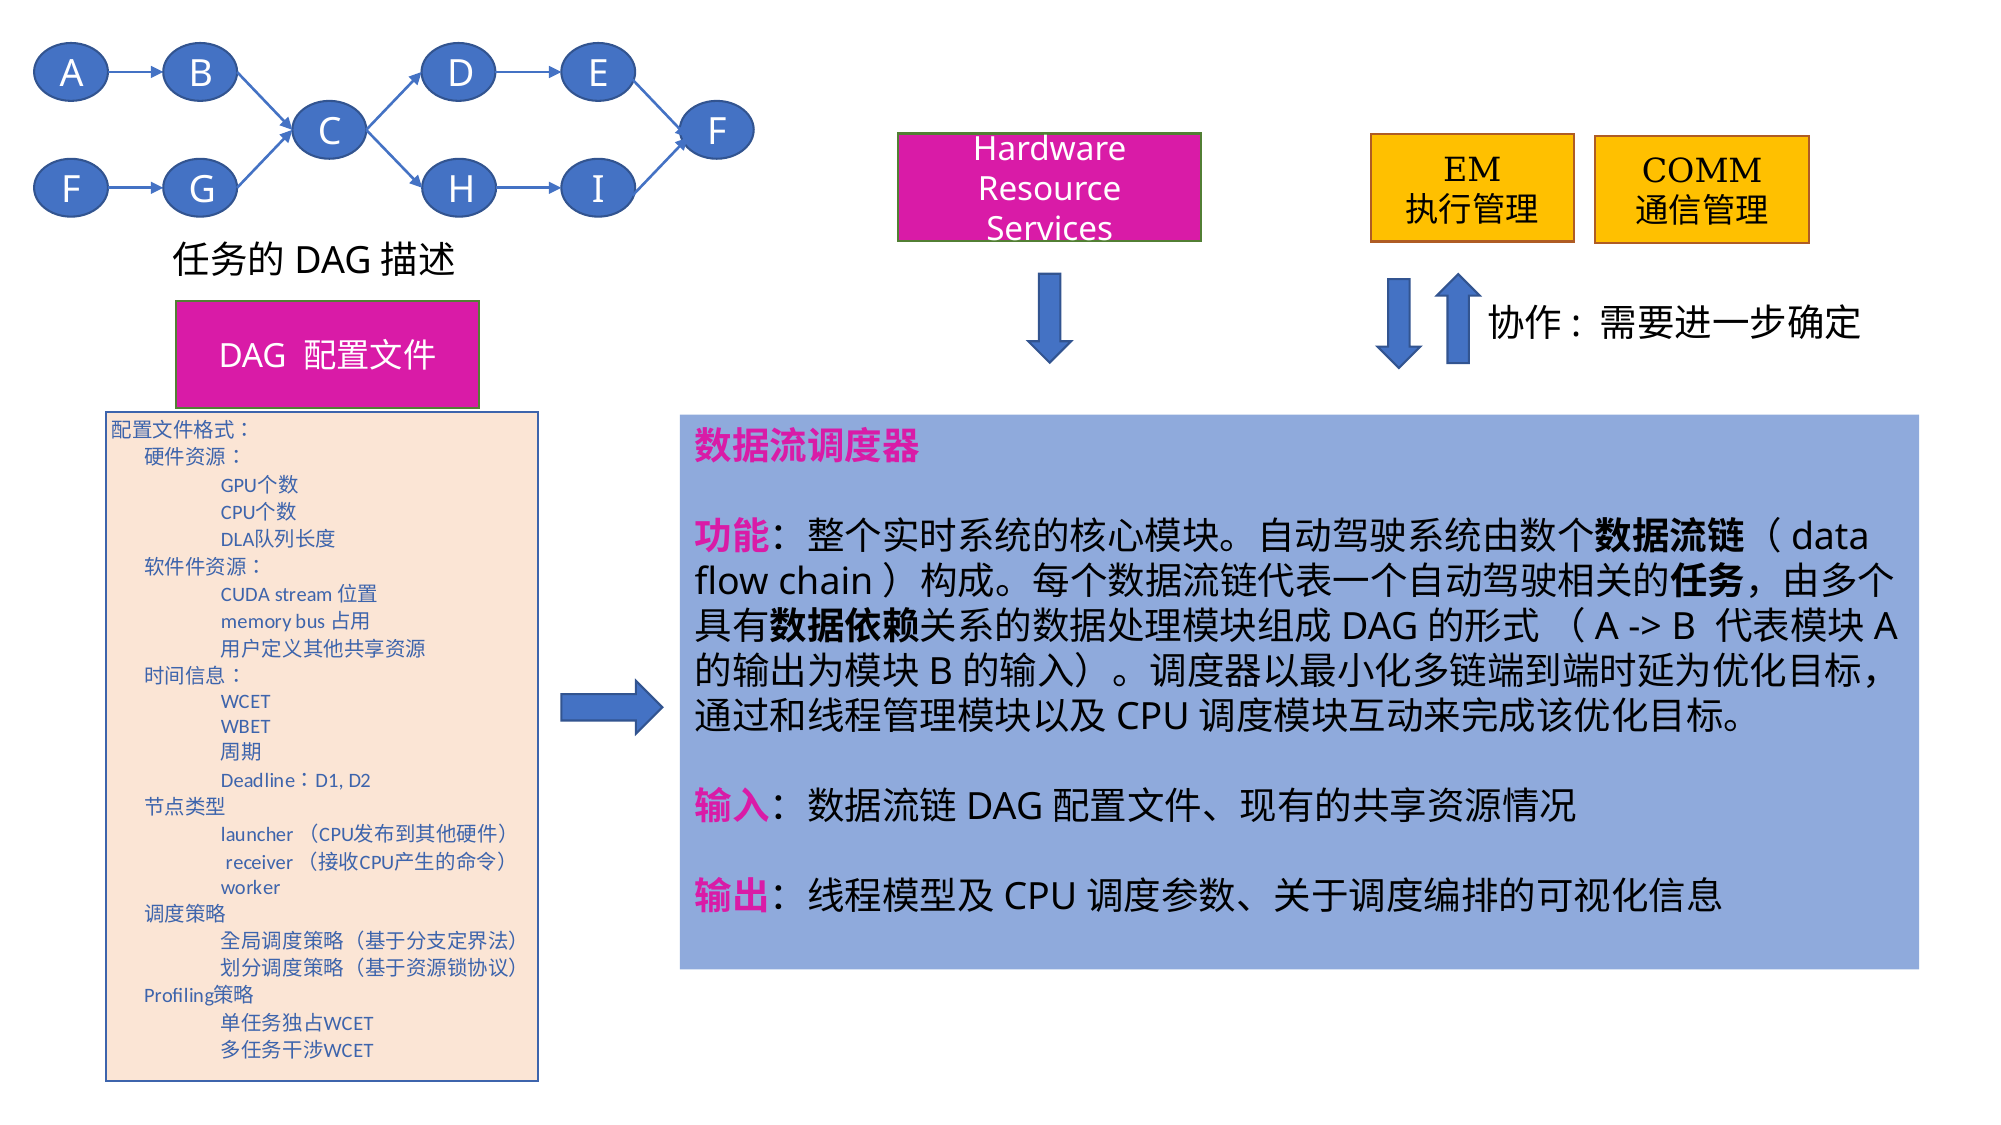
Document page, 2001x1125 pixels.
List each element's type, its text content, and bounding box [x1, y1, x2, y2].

text_box 数据流调度器 功能：整个实时系统的核心模块。自动驾驶系统由数个数据流链（data flow chain）构成。每个数据流链代表一个自动驾驶相关的任务，由多个具有数据依赖关系的数据处理模块组成DAG的形式 （A -> B 代表模块A的输出为模块B的输入）。调度器以最小化多链端到端时延为优化目标，通过和线程管理模块以及CPU调度模块互动来完成该优化目标。 输入：数据流链DAG配置文件、现有的共享资源情况 输出：线程模型及CPU调度参数、关于调度编排的可视化信息 [679, 414, 1920, 970]
text_box Hardware Resource Services [897, 132, 1202, 242]
text_box EM 执行管理 [1370, 133, 1575, 243]
text_box [1434, 272, 1477, 365]
text_box [560, 678, 664, 737]
picture [98, 408, 560, 1083]
text_box [1374, 278, 1423, 370]
text_box 协作: 需要进一步确定 [1472, 291, 1877, 352]
text_box [1025, 272, 1074, 365]
text_box DAG 配置文件 [175, 300, 480, 408]
text_box COMM 通信管理 [1594, 135, 1810, 244]
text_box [33, 42, 754, 290]
